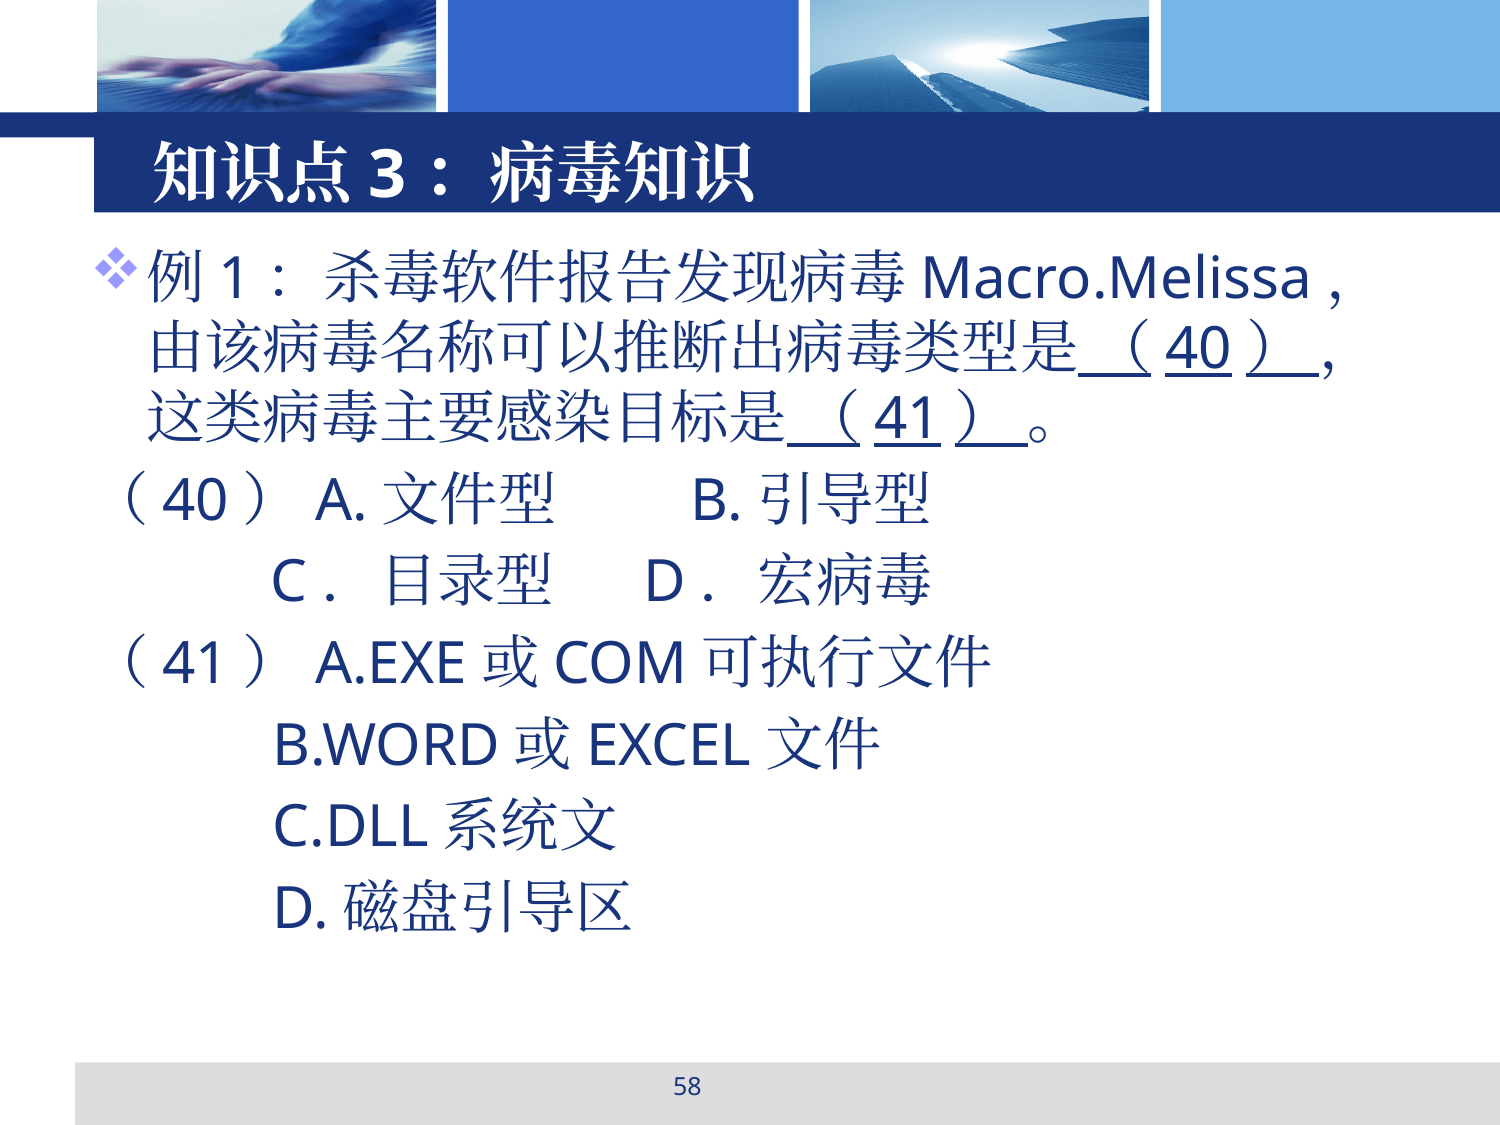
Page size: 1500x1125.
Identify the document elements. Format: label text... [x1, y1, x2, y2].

picture [810, 0, 1150, 112]
picture [97, 0, 437, 112]
slide_number 58 [512, 1062, 863, 1116]
list 例1：杀毒软件报告发现病毒Macro.Melissa，由该病毒名称可以推断出病毒类型是 （40） ，这类病毒主要感染目标是 （41） 。 （40）A.文件型 B.引导型 C．目录型 D．宏病毒 （41）A.EXE或COM可执行文件 B.WORD或EXCEL文件 C.DLL系统文 D.磁盘引导区 [75, 232, 1425, 1034]
title 知识点3：病毒知识 [137, 125, 1488, 218]
